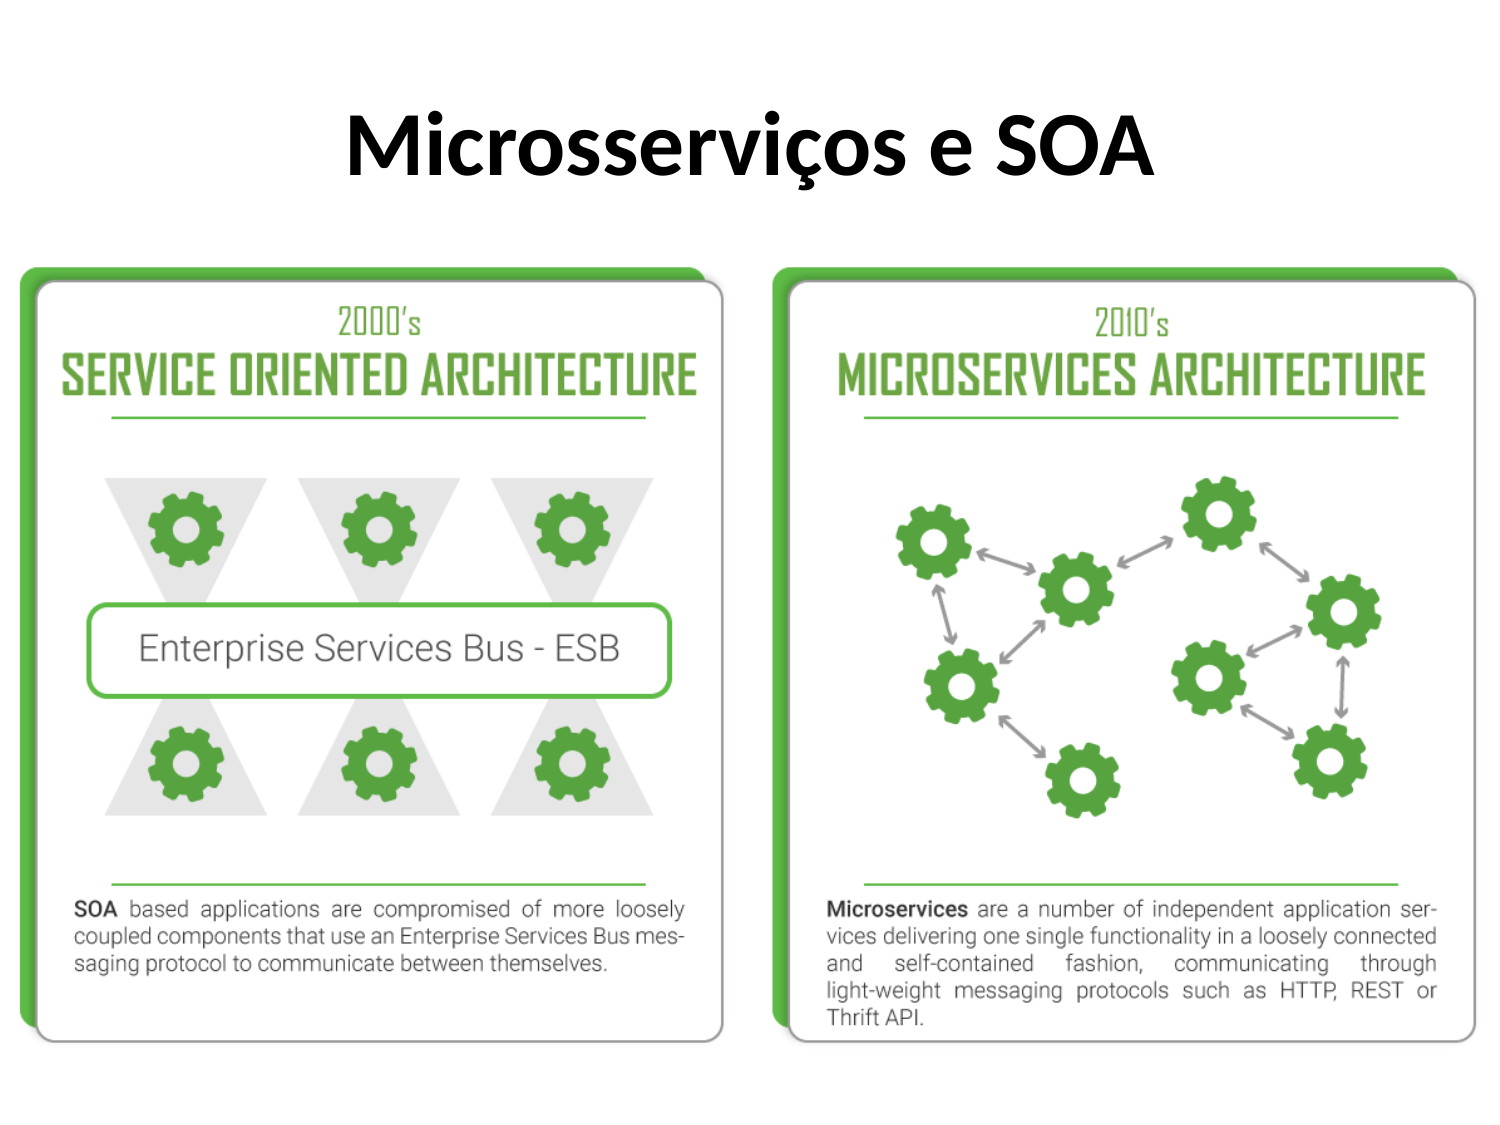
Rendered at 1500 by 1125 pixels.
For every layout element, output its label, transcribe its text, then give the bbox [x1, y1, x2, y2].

title Microsserviços e SOA [75, 45, 1425, 230]
picture [0, 231, 1500, 1078]
